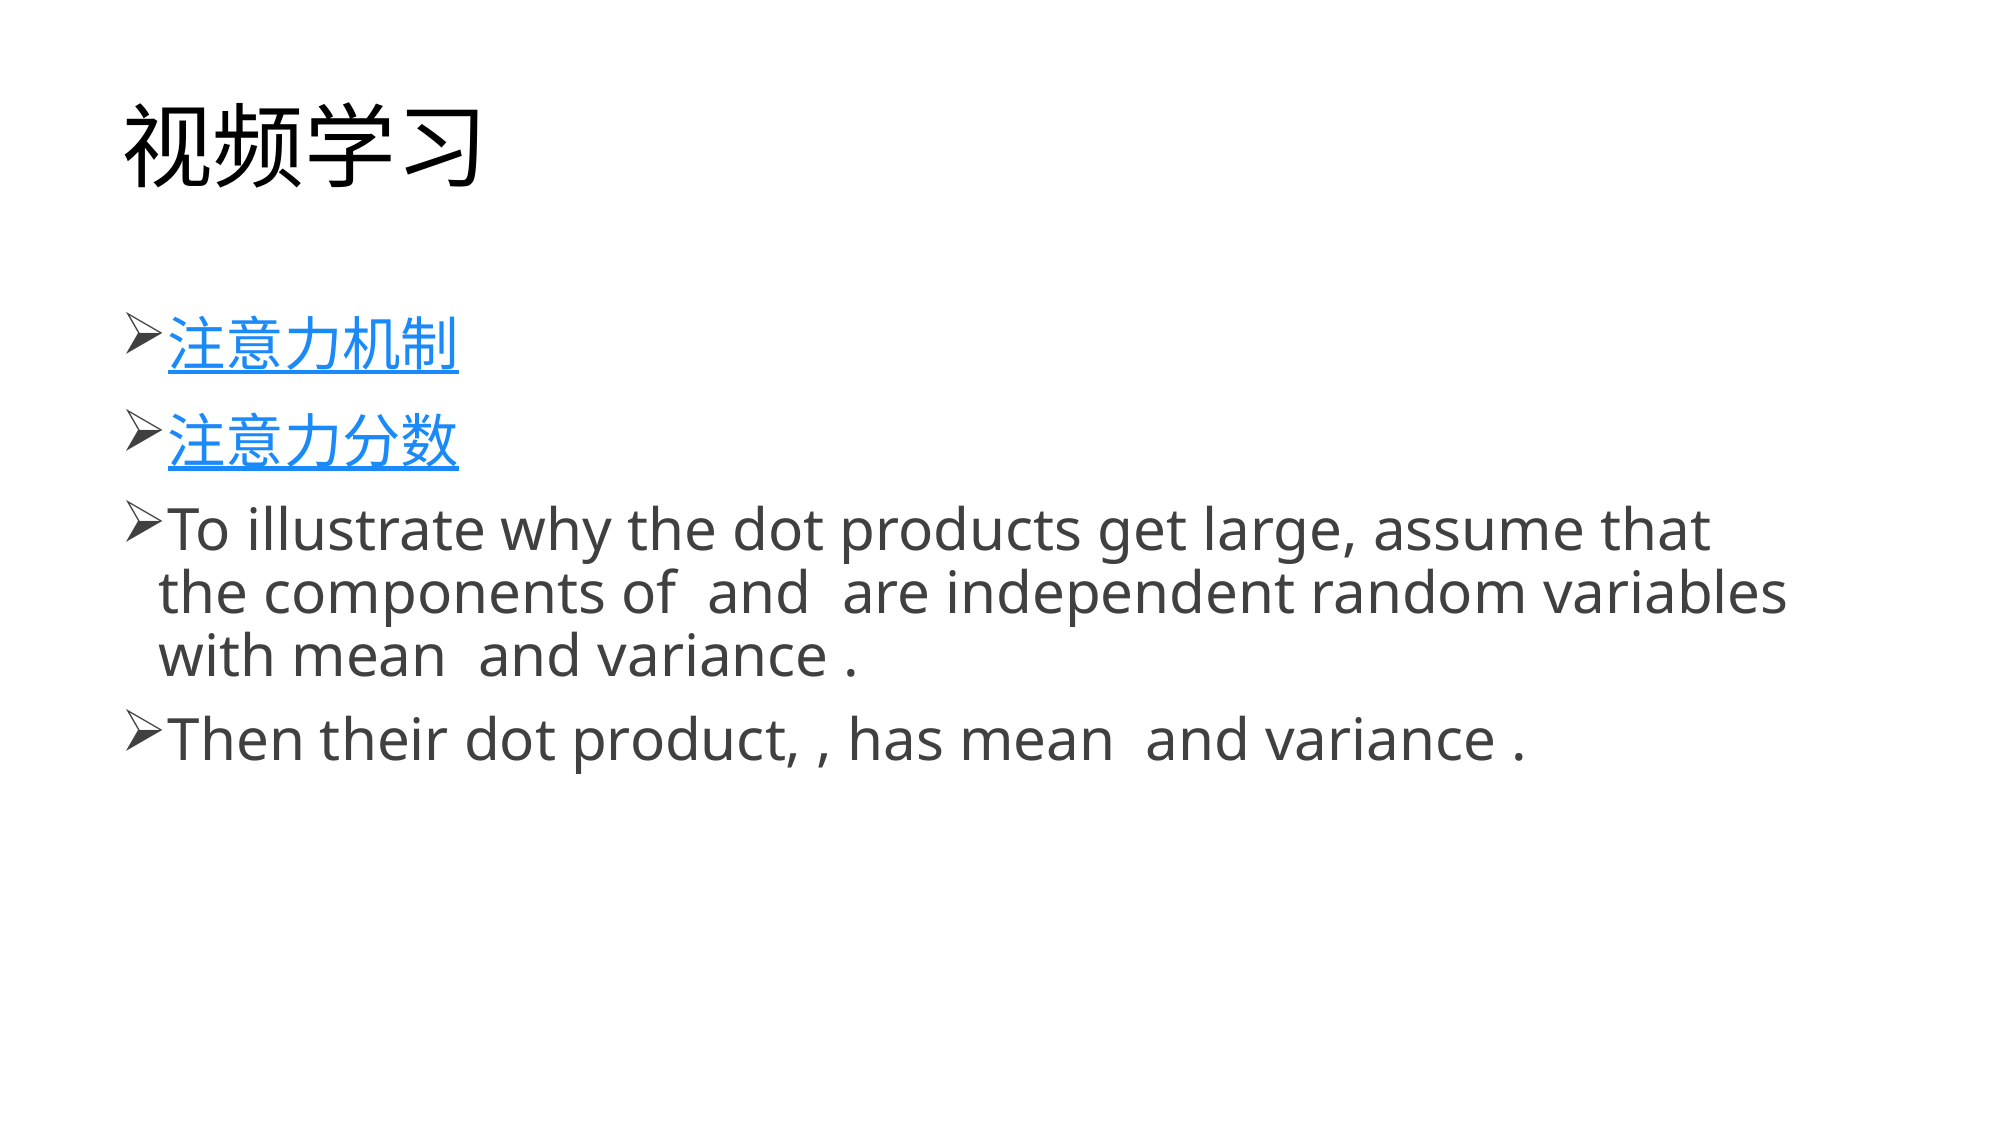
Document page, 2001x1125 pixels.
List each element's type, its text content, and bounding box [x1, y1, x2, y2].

title 视频学习 [106, 42, 1832, 260]
